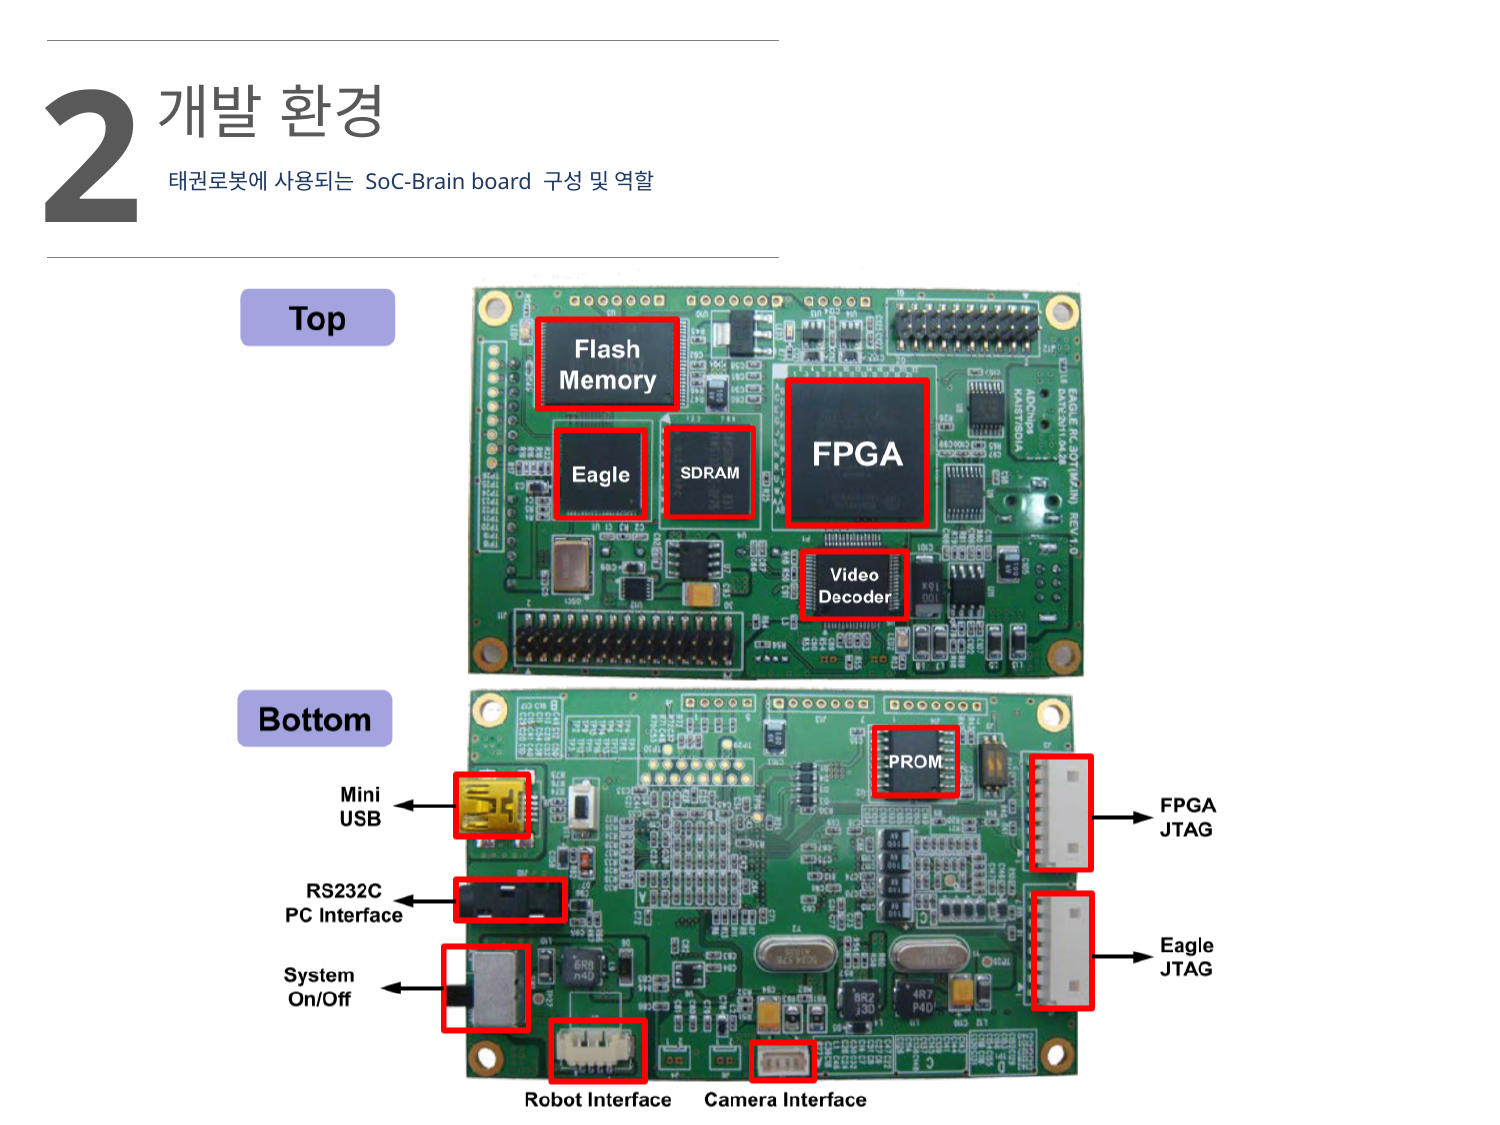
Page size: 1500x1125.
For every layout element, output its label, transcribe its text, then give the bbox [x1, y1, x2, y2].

text_box 개발 환경 [154, 68, 815, 150]
text_box 2 [23, 31, 154, 267]
text_box 태권로봇에 사용되는 SoC-Brain board 구성 및 역할 [154, 150, 839, 201]
picture [231, 268, 1235, 1118]
